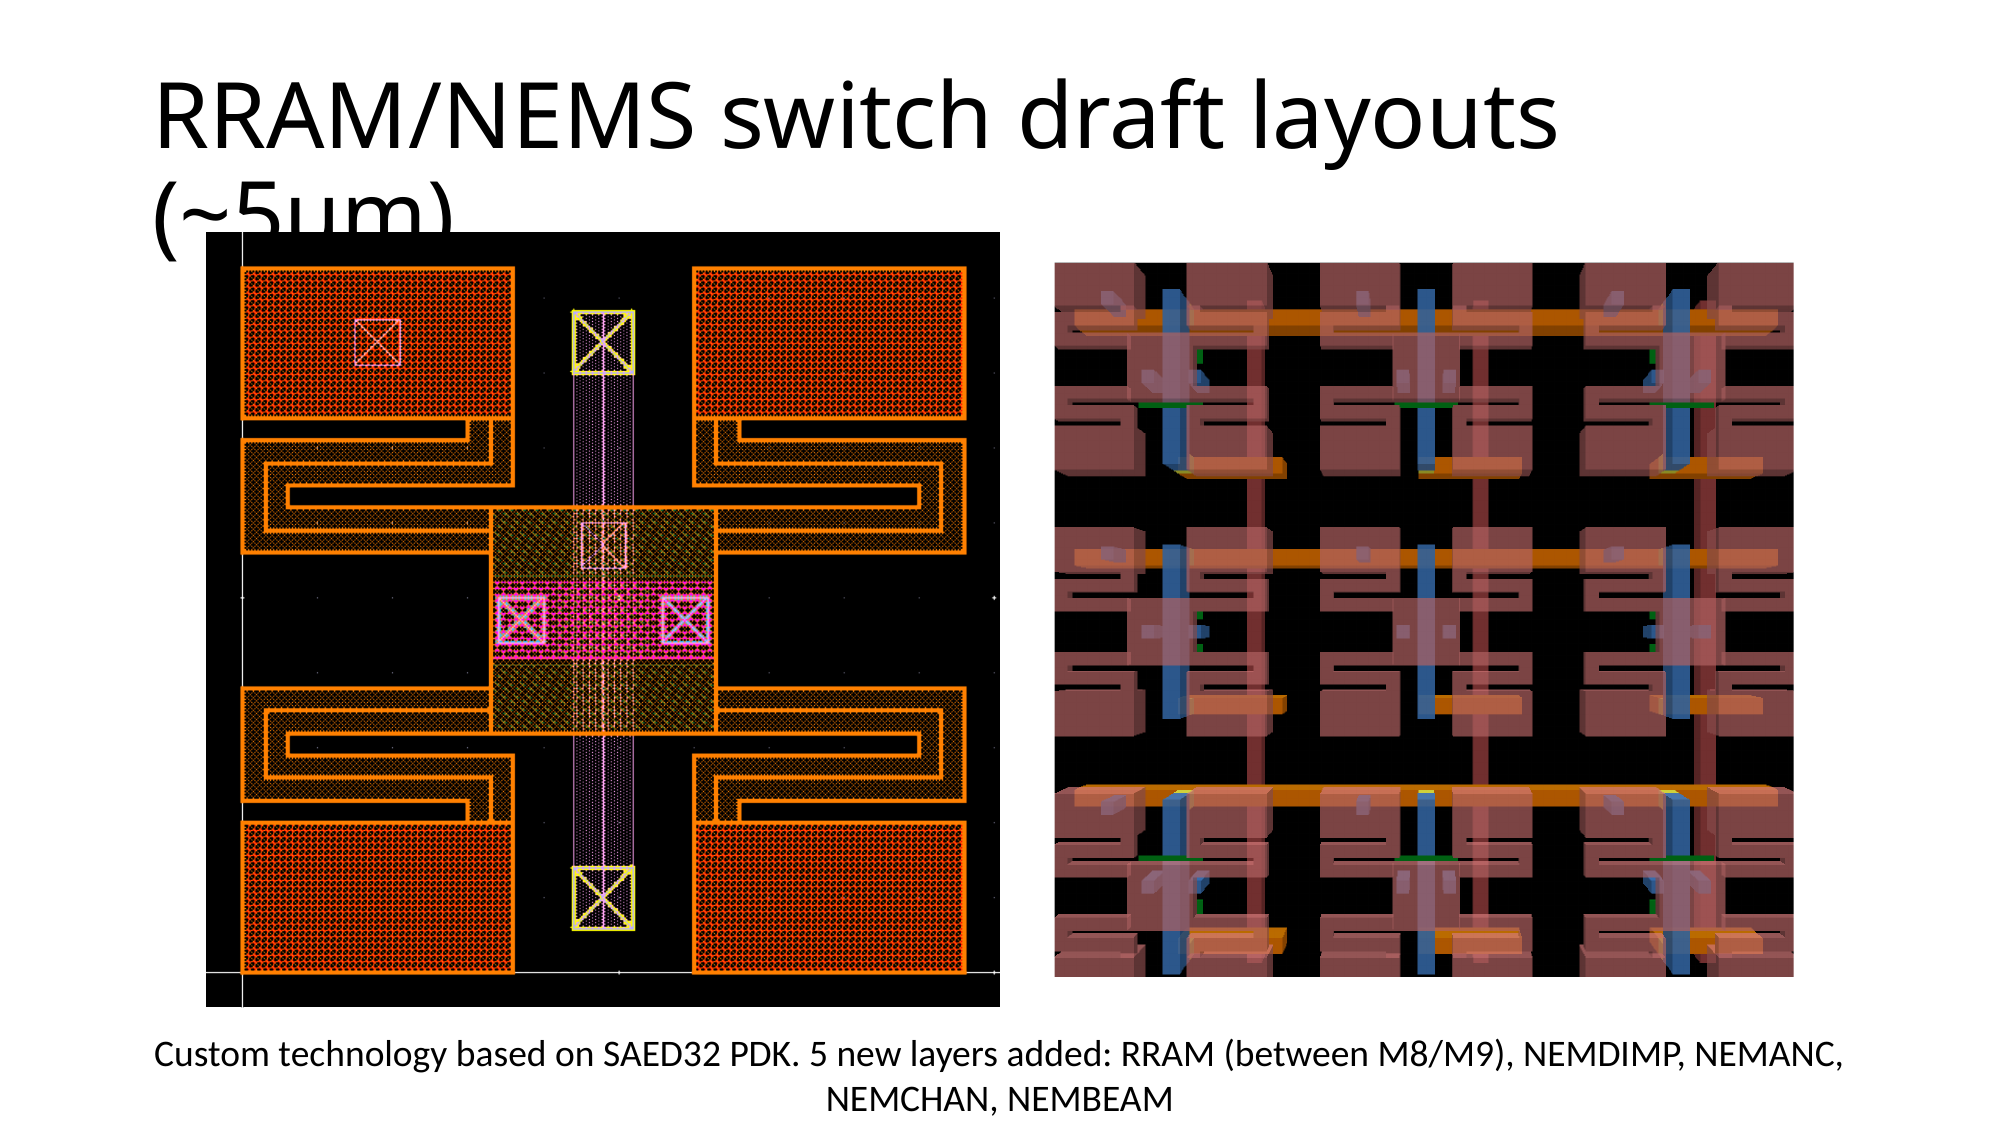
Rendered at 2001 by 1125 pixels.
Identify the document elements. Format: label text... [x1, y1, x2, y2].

title RRAM/NEMS switch draft layouts (~5um) [137, 59, 1863, 278]
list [1054, 262, 1794, 977]
text_box Custom technology based on SAED32 PDK. 5 new layers added: RRAM (between M8/M9), NEMDIMP, NEMANC, NEMCHAN, NEMBEAM [83, 1021, 1917, 1125]
picture [206, 232, 1001, 1008]
